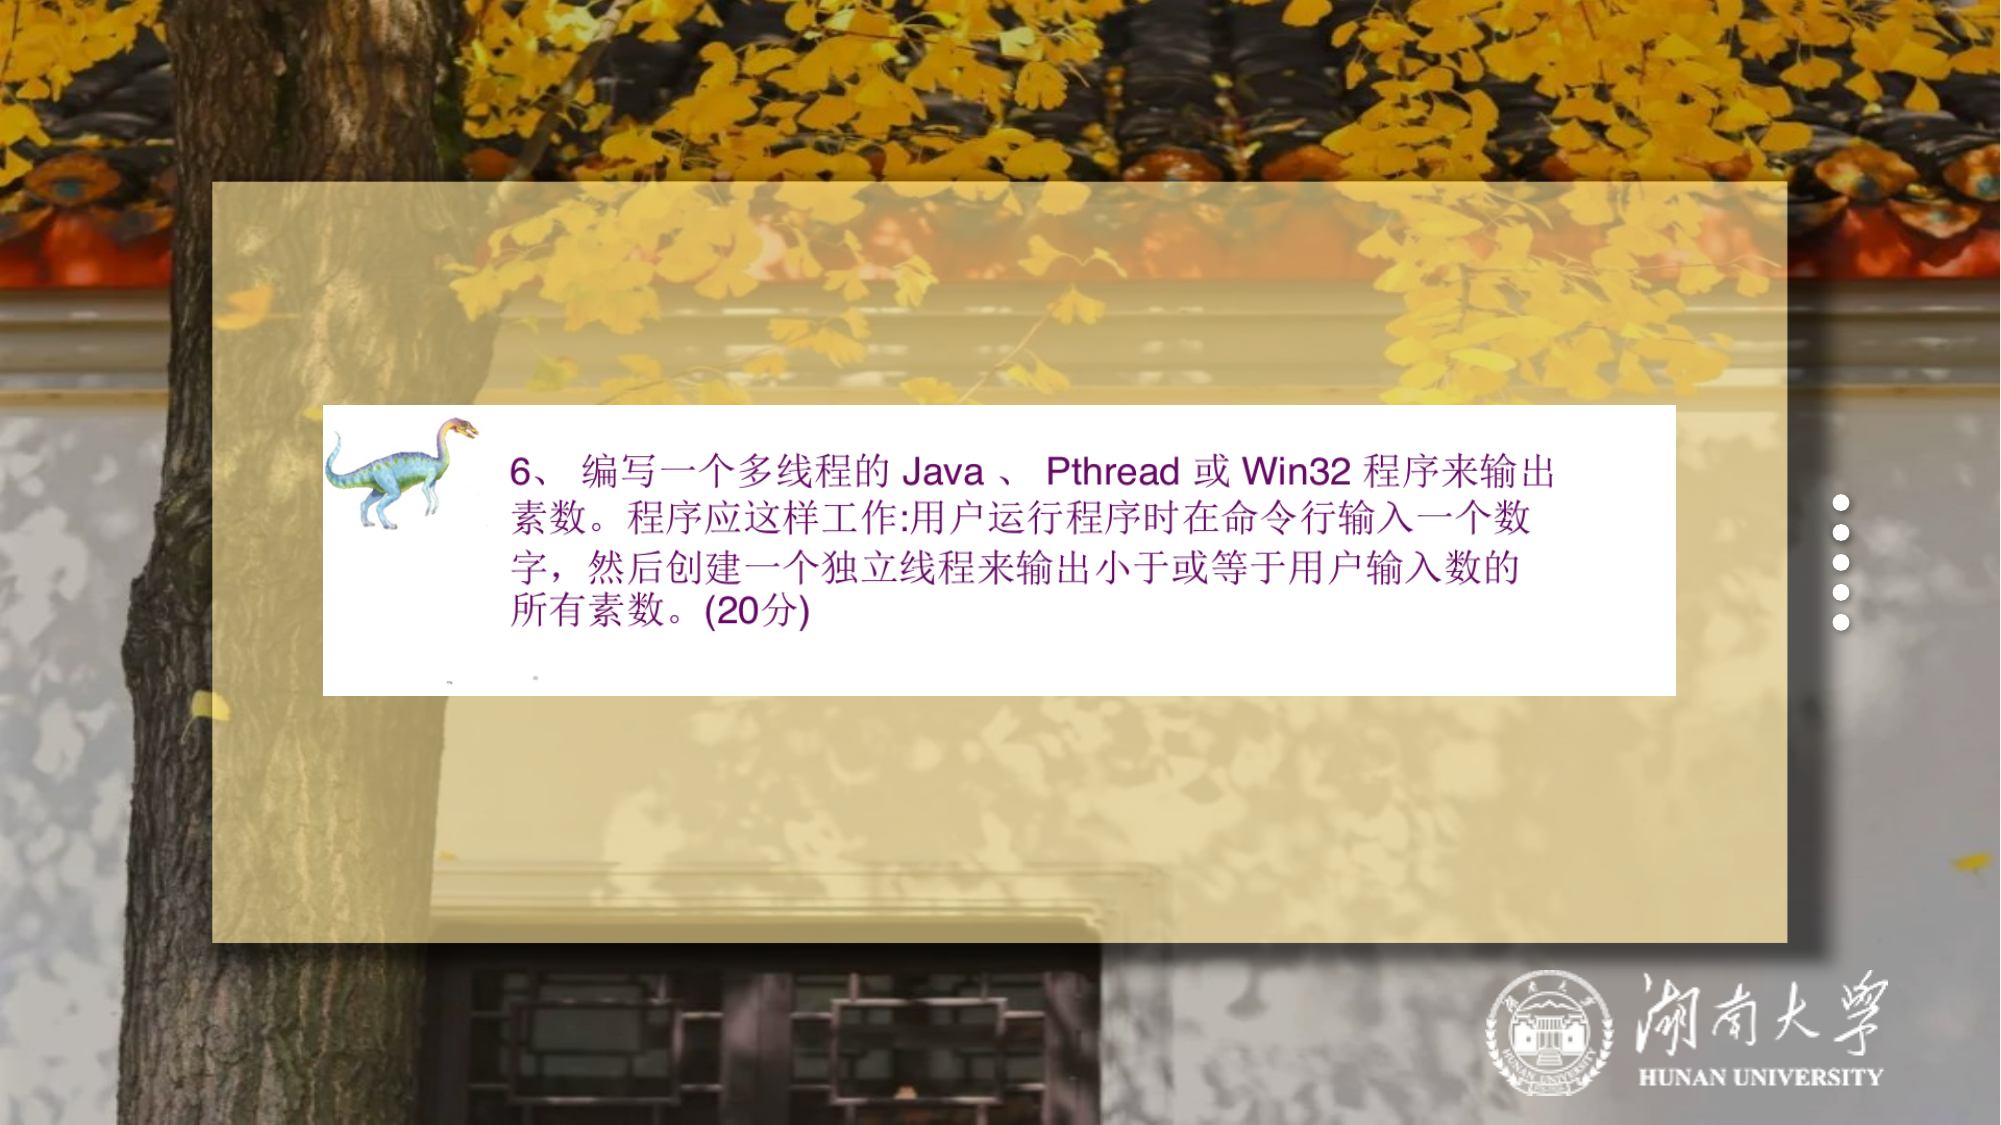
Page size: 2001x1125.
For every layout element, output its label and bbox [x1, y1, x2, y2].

picture [323, 405, 1677, 696]
text_box [1831, 612, 1851, 632]
picture [1485, 970, 1888, 1096]
text_box [0, 0, 2000, 1125]
text_box [1831, 582, 1851, 602]
text_box [1831, 493, 1851, 513]
text_box [1831, 552, 1851, 572]
text_box [211, 181, 1788, 944]
text_box [1831, 522, 1851, 543]
